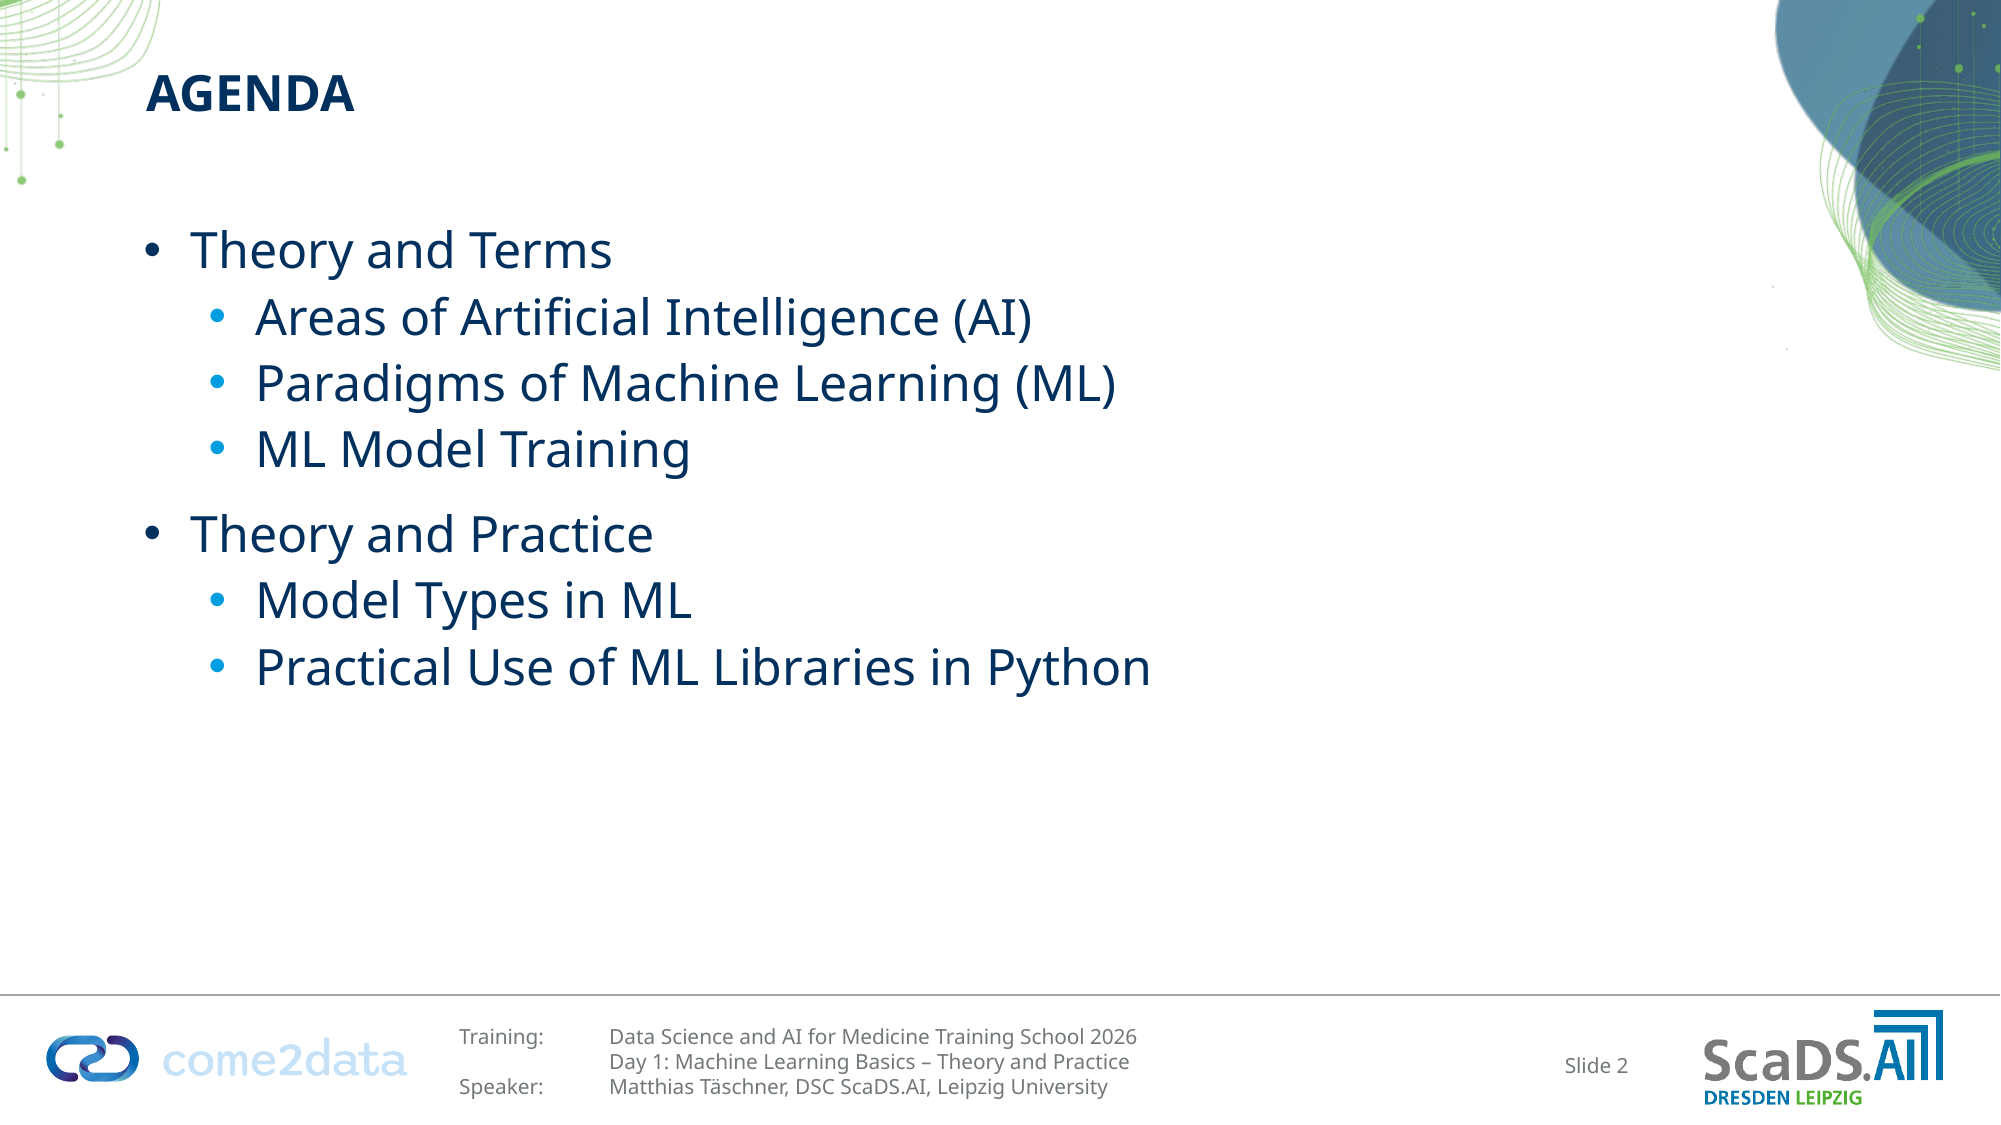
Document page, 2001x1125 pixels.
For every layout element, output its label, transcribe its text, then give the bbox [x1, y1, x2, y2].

picture [1772, 0, 2001, 396]
picture [1702, 1008, 1945, 1108]
picture [0, 989, 460, 1125]
title AGENDA [146, 61, 1831, 195]
list Theory and Terms Areas of Artificial Intelligence (AI) Paradigms of Machine Learning (ML) ML Model Training Theory and Practice Model Types in ML Practical Use of ML Libraries in Python [143, 218, 1890, 994]
picture [0, 0, 172, 235]
